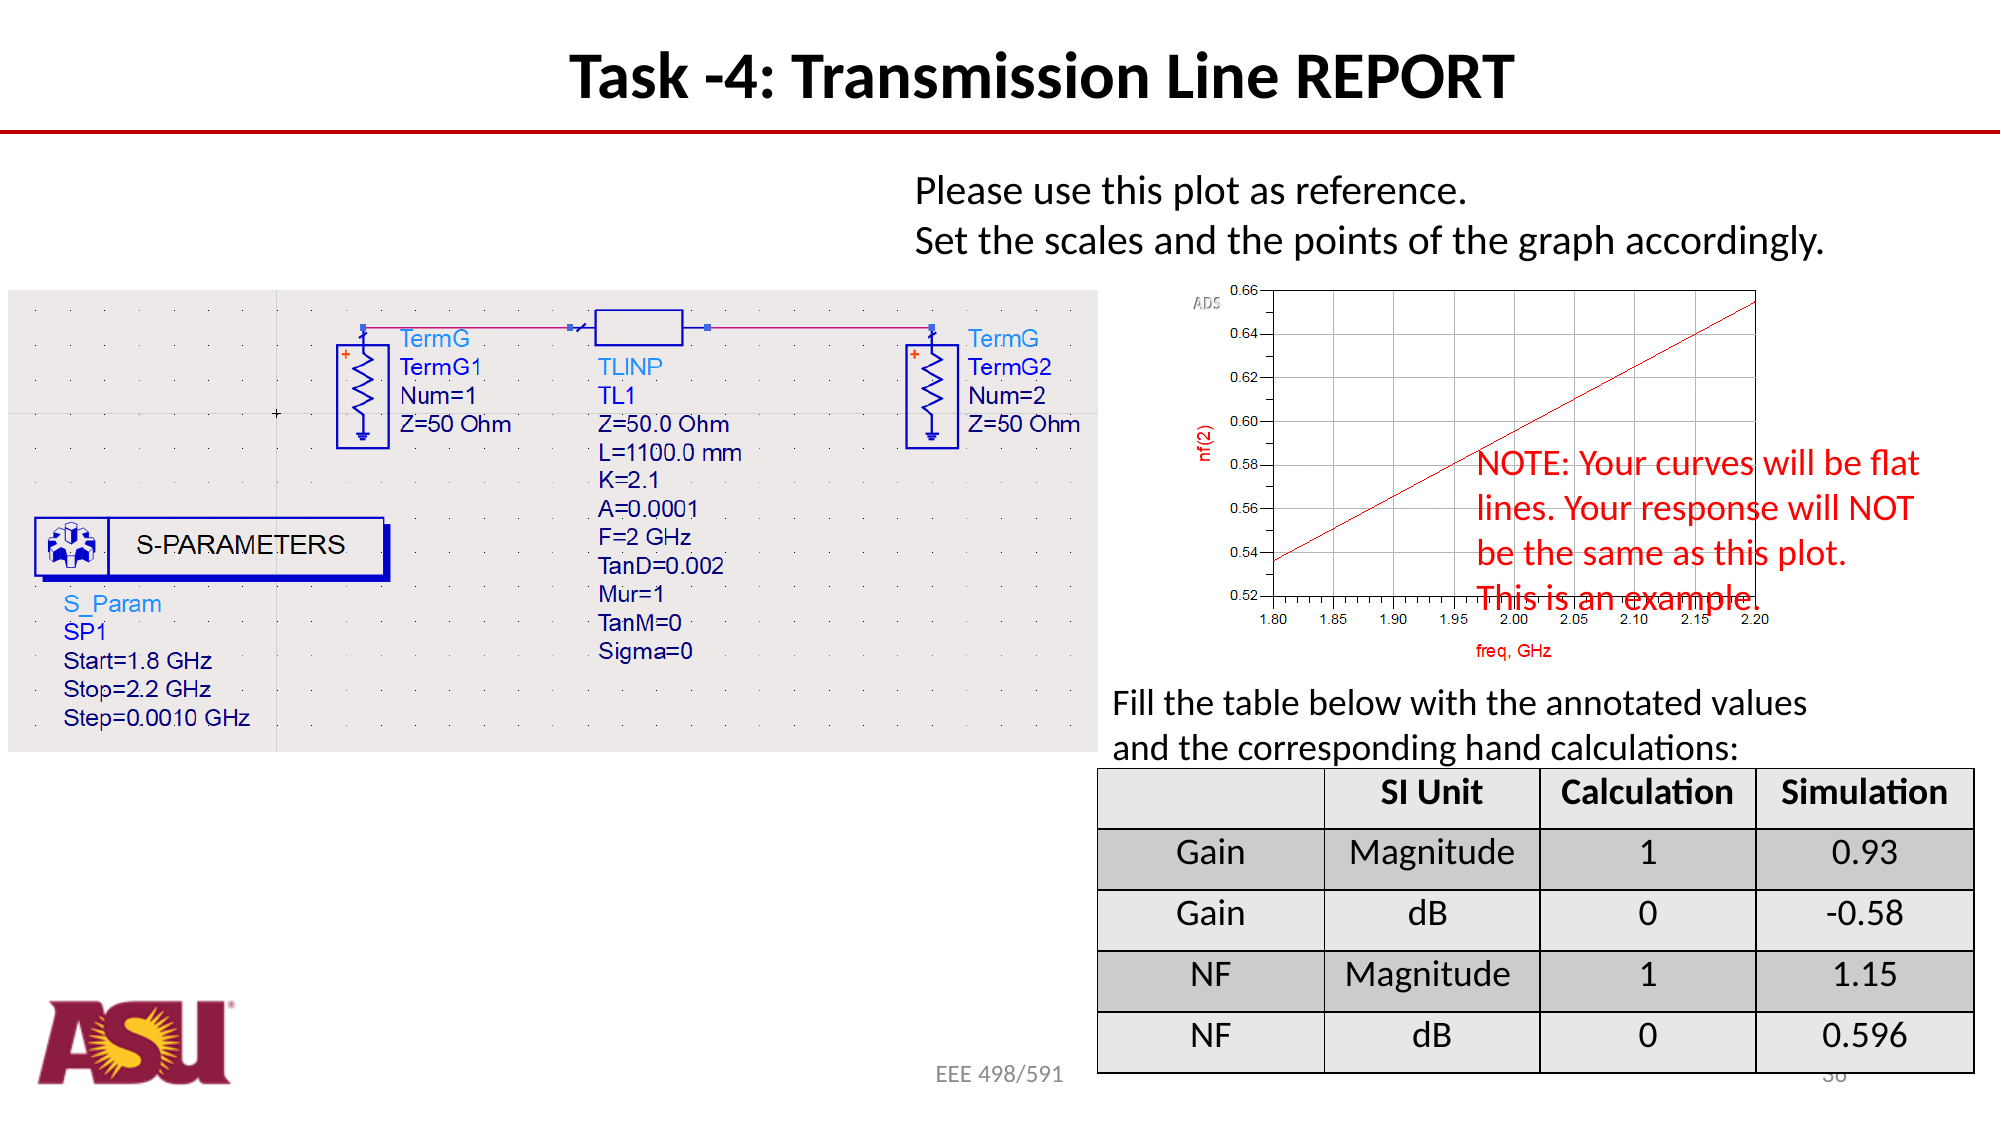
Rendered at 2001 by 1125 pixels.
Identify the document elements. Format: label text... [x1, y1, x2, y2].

table_cell Gain [1098, 830, 1324, 889]
table_header [1098, 776, 1324, 828]
table_cell Magnitude [1325, 830, 1539, 889]
picture [8, 290, 1098, 752]
table_cell dB [1325, 1013, 1539, 1072]
table_cell 1.15 [1757, 952, 1973, 1011]
slide_number 36 [1412, 1074, 1863, 1103]
table_cell 0 [1541, 891, 1755, 950]
text_box Fill the table below with the annotated values and the corresponding hand calculations: [1097, 671, 1874, 776]
table_header SI Unit [1325, 776, 1539, 828]
picture [29, 990, 246, 1095]
table_cell Magnitude [1325, 952, 1539, 1011]
text_box Task -4: Transmission Line REPORT [554, 23, 1532, 119]
table_cell NF [1098, 952, 1324, 1011]
table_cell 1 [1541, 830, 1755, 889]
table_cell -0.58 [1757, 891, 1973, 950]
picture [1170, 271, 1780, 672]
table_header Calculation [1541, 776, 1755, 828]
text_box Please use this plot as reference. Set the scales and the points of the graph accordingly. [900, 155, 1968, 271]
table_cell NF [1098, 1013, 1324, 1072]
table_cell Gain [1098, 891, 1324, 950]
table_cell 0.93 [1757, 830, 1973, 889]
table_header Simulation [1757, 769, 1973, 828]
text_box NOTE: Your curves will be flat lines. Your response will NOT be the same as this plot. This is an example. [1780, 430, 1945, 626]
table_cell dB [1325, 891, 1539, 950]
table_cell 0.596 [1757, 1013, 1973, 1072]
table_cell 1 [1541, 952, 1755, 1011]
footer EEE 498/591 [662, 1042, 1338, 1103]
table_cell 0 [1541, 1013, 1755, 1072]
